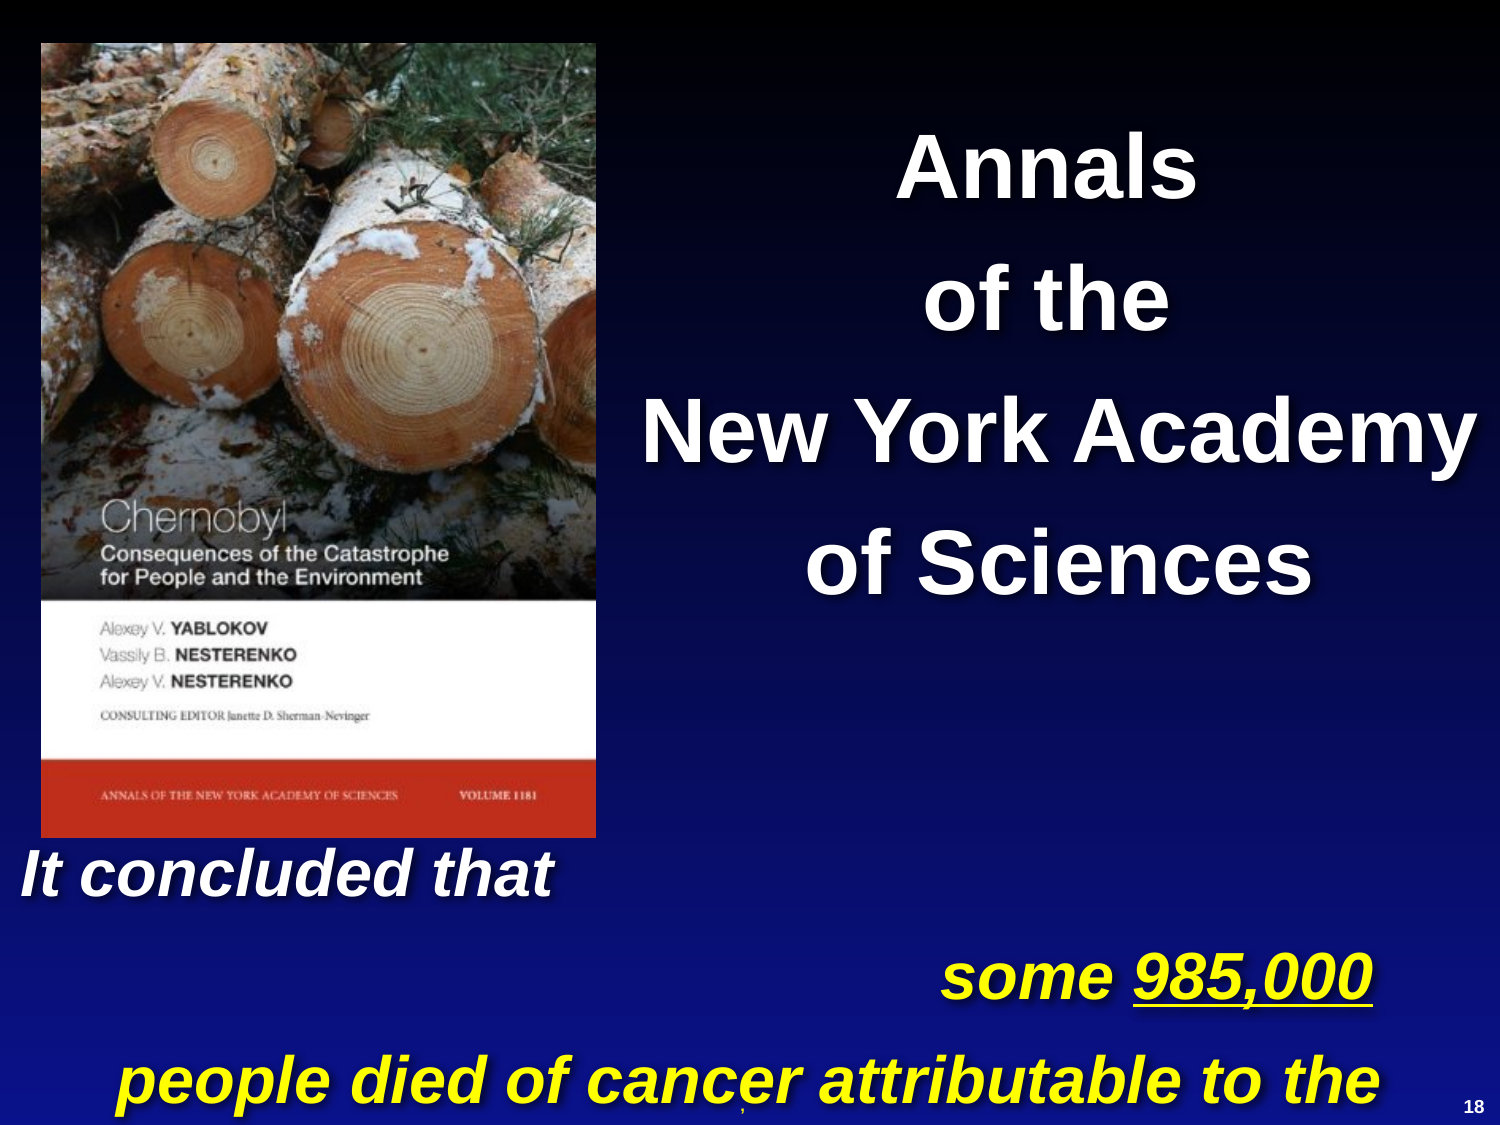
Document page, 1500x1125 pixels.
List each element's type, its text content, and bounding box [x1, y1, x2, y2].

text_box It concluded that some 985,000 people died of cancer attributable to the Chernobyl accident! [0, 798, 1500, 1125]
picture [41, 43, 596, 838]
text_box Annals of the New York Academy of Sciences [619, 27, 1500, 668]
